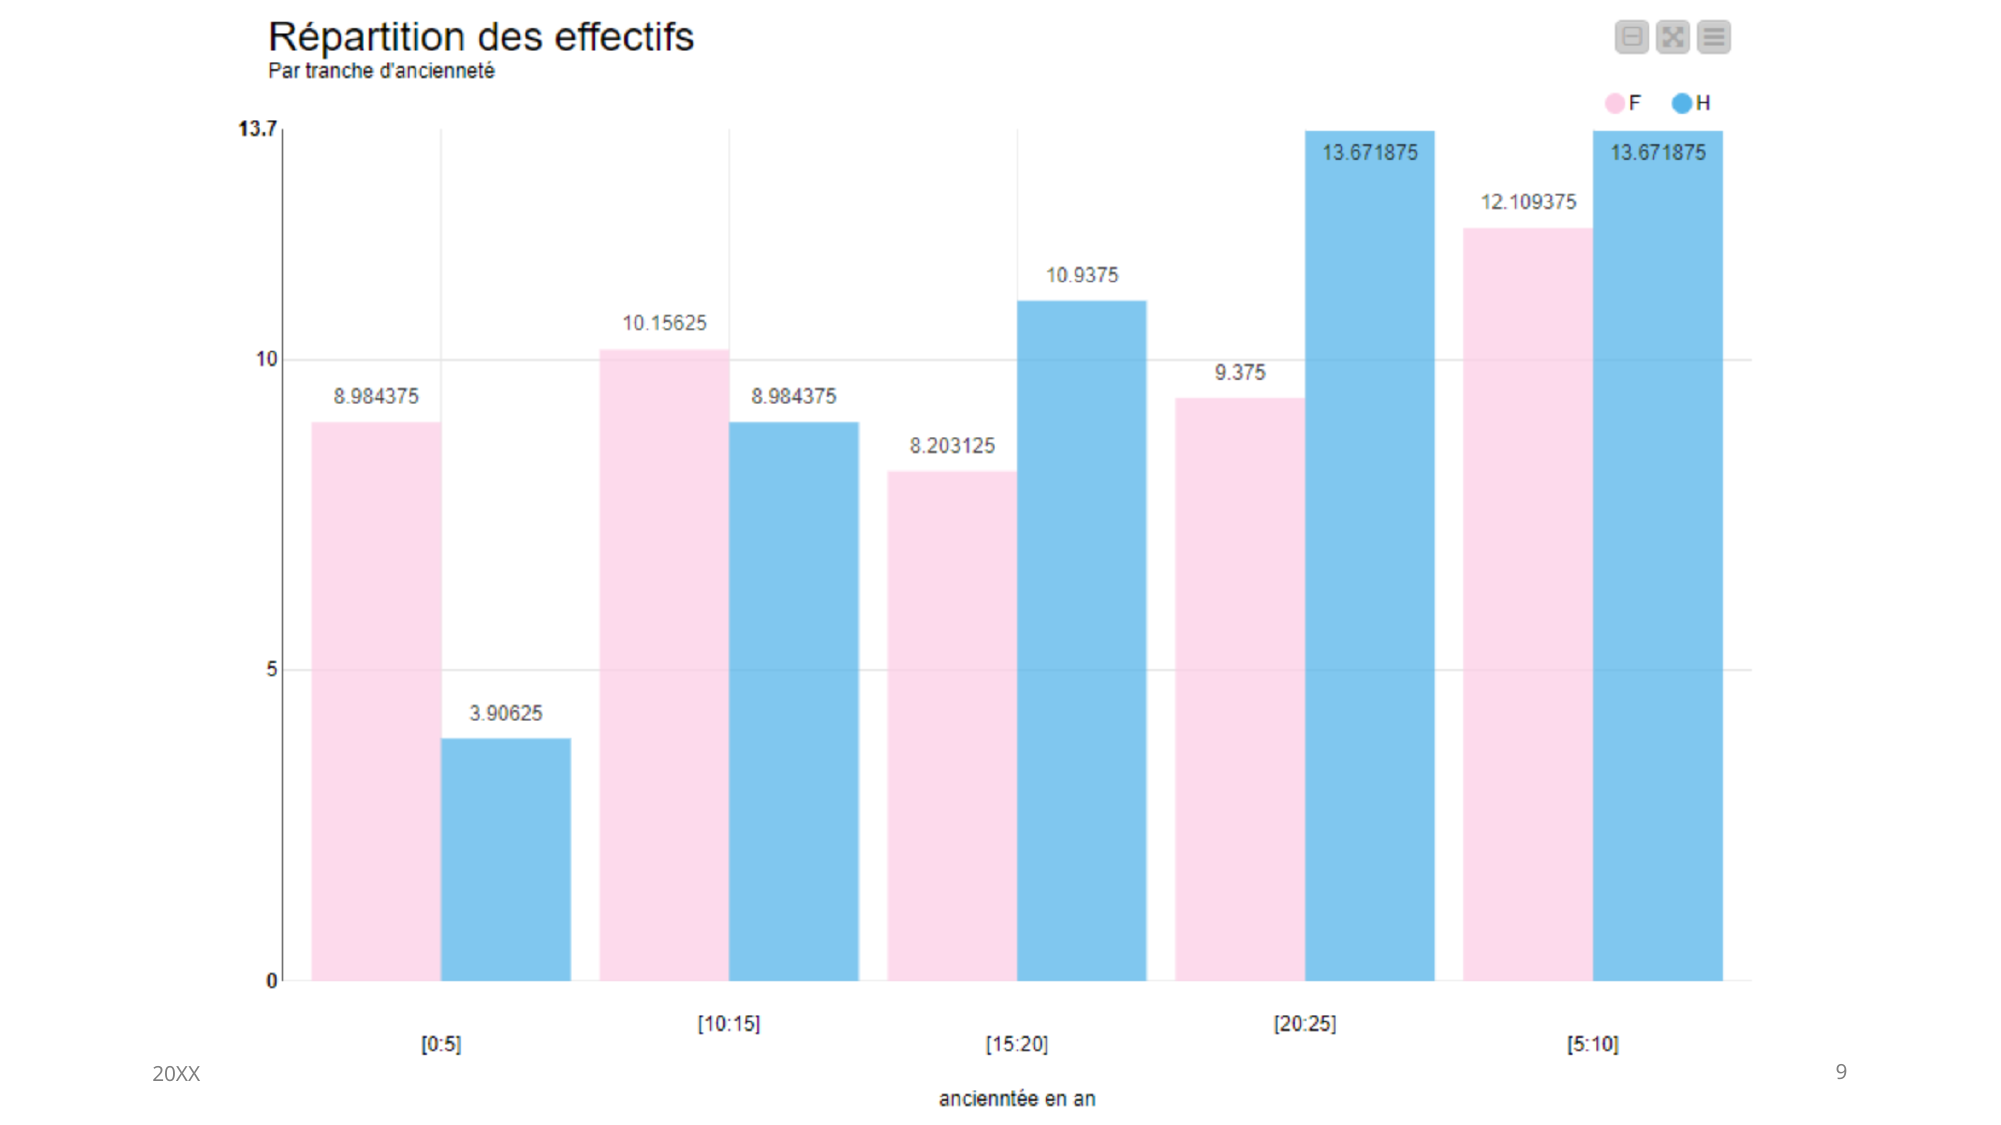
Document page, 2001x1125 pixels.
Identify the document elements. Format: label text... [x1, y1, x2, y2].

slide_number 9 [1787, 1042, 1863, 1103]
slide_number 20XX [137, 1042, 213, 1103]
picture [213, 0, 1787, 1125]
